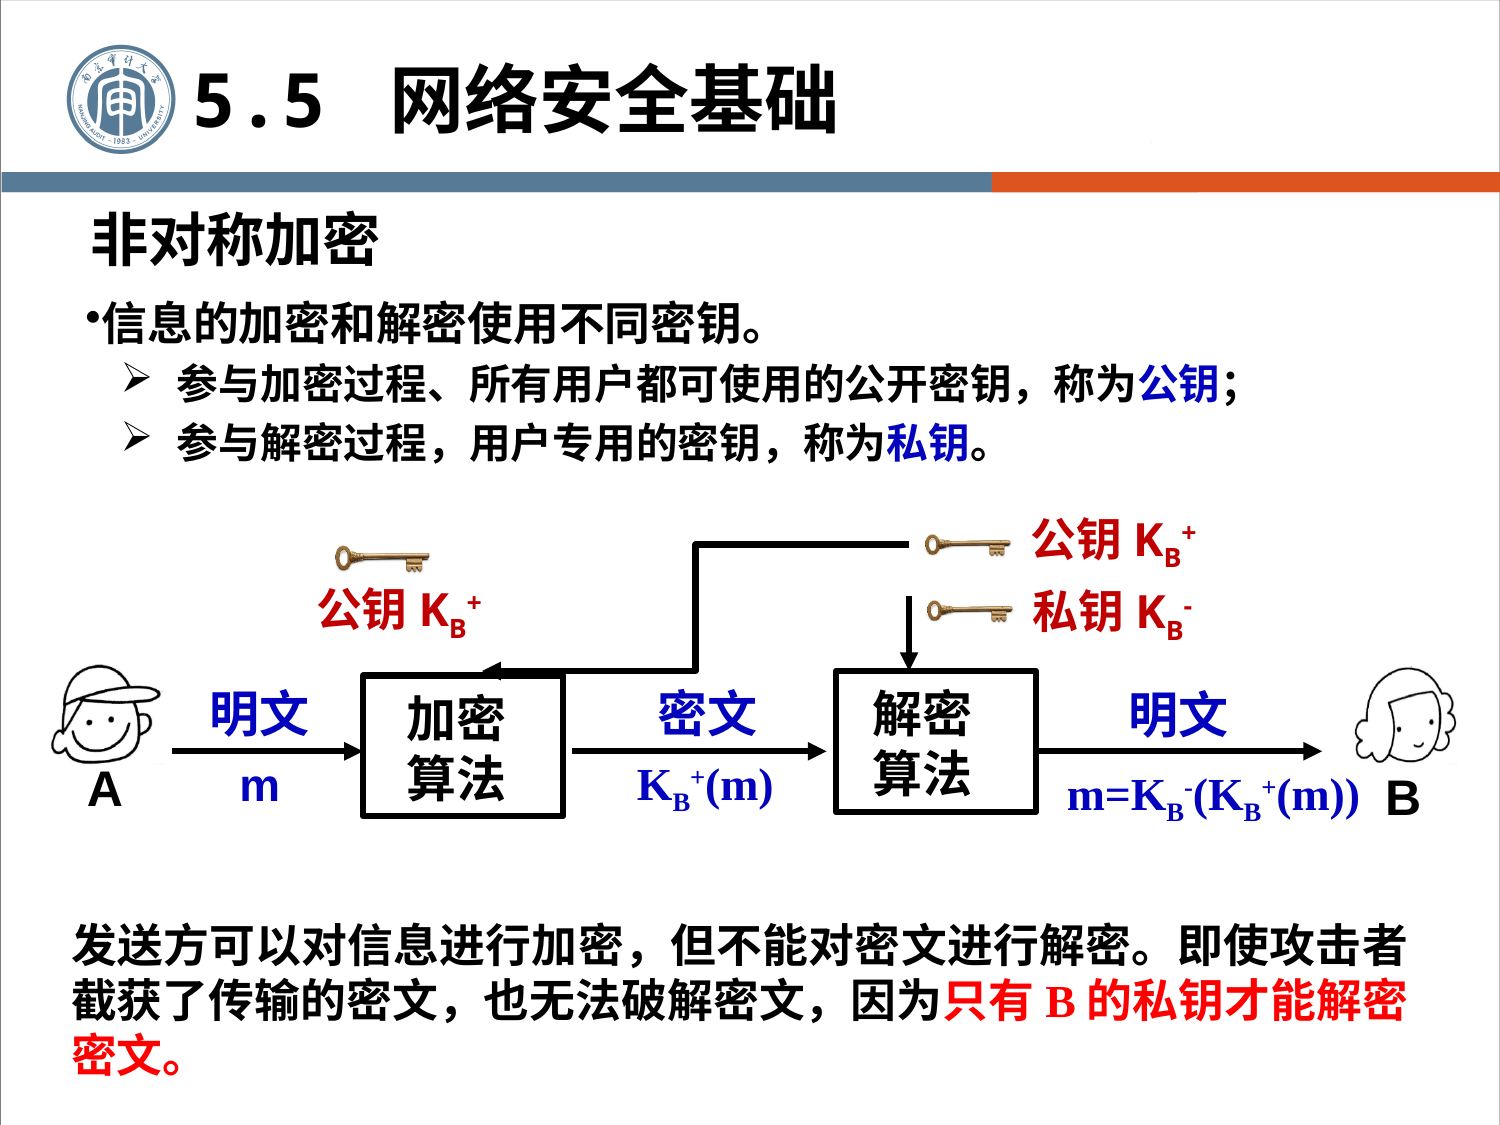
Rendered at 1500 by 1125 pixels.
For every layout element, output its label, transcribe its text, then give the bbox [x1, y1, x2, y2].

text_box 5.5 网络安全基础 [176, 44, 855, 150]
text_box 公钥KB+ [301, 573, 476, 651]
text_box 明文 m [183, 675, 336, 748]
text_box 解密算法 [857, 675, 1011, 811]
text_box 密文 [607, 679, 809, 748]
text_box [834, 669, 1038, 814]
picture [0, 0, 1500, 1125]
text_box A [21, 748, 188, 824]
text_box 公钥KB+ [1015, 503, 1359, 581]
title 非对称加密 [75, 193, 1162, 283]
text_box 发送方可以对信息进行加密，但不能对密文进行解密。即使攻击者截获了传输的密文，也无法破解密文，因为只有B的私钥才能解密密文。 [56, 908, 1423, 1089]
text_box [481, 544, 910, 672]
text_box 明文 m [188, 760, 336, 818]
text_box [361, 673, 565, 818]
text_box KB+(m) [622, 746, 789, 750]
text_box 私钥KB- [1018, 575, 1362, 654]
list 信息的加密和解密使用不同密钥。 参与加密过程、所有用户都可使用的公开密钥，称为公钥； 参与解密过程，用户专用的密钥，称为私钥。 [70, 287, 1423, 510]
text_box 明文 [1066, 676, 1290, 748]
text_box B [1278, 757, 1500, 833]
text_box 加密算法 [391, 680, 546, 815]
text_box m=KB-(KB+(m)) [1051, 760, 1375, 835]
text_box KB+(m) [622, 760, 789, 825]
